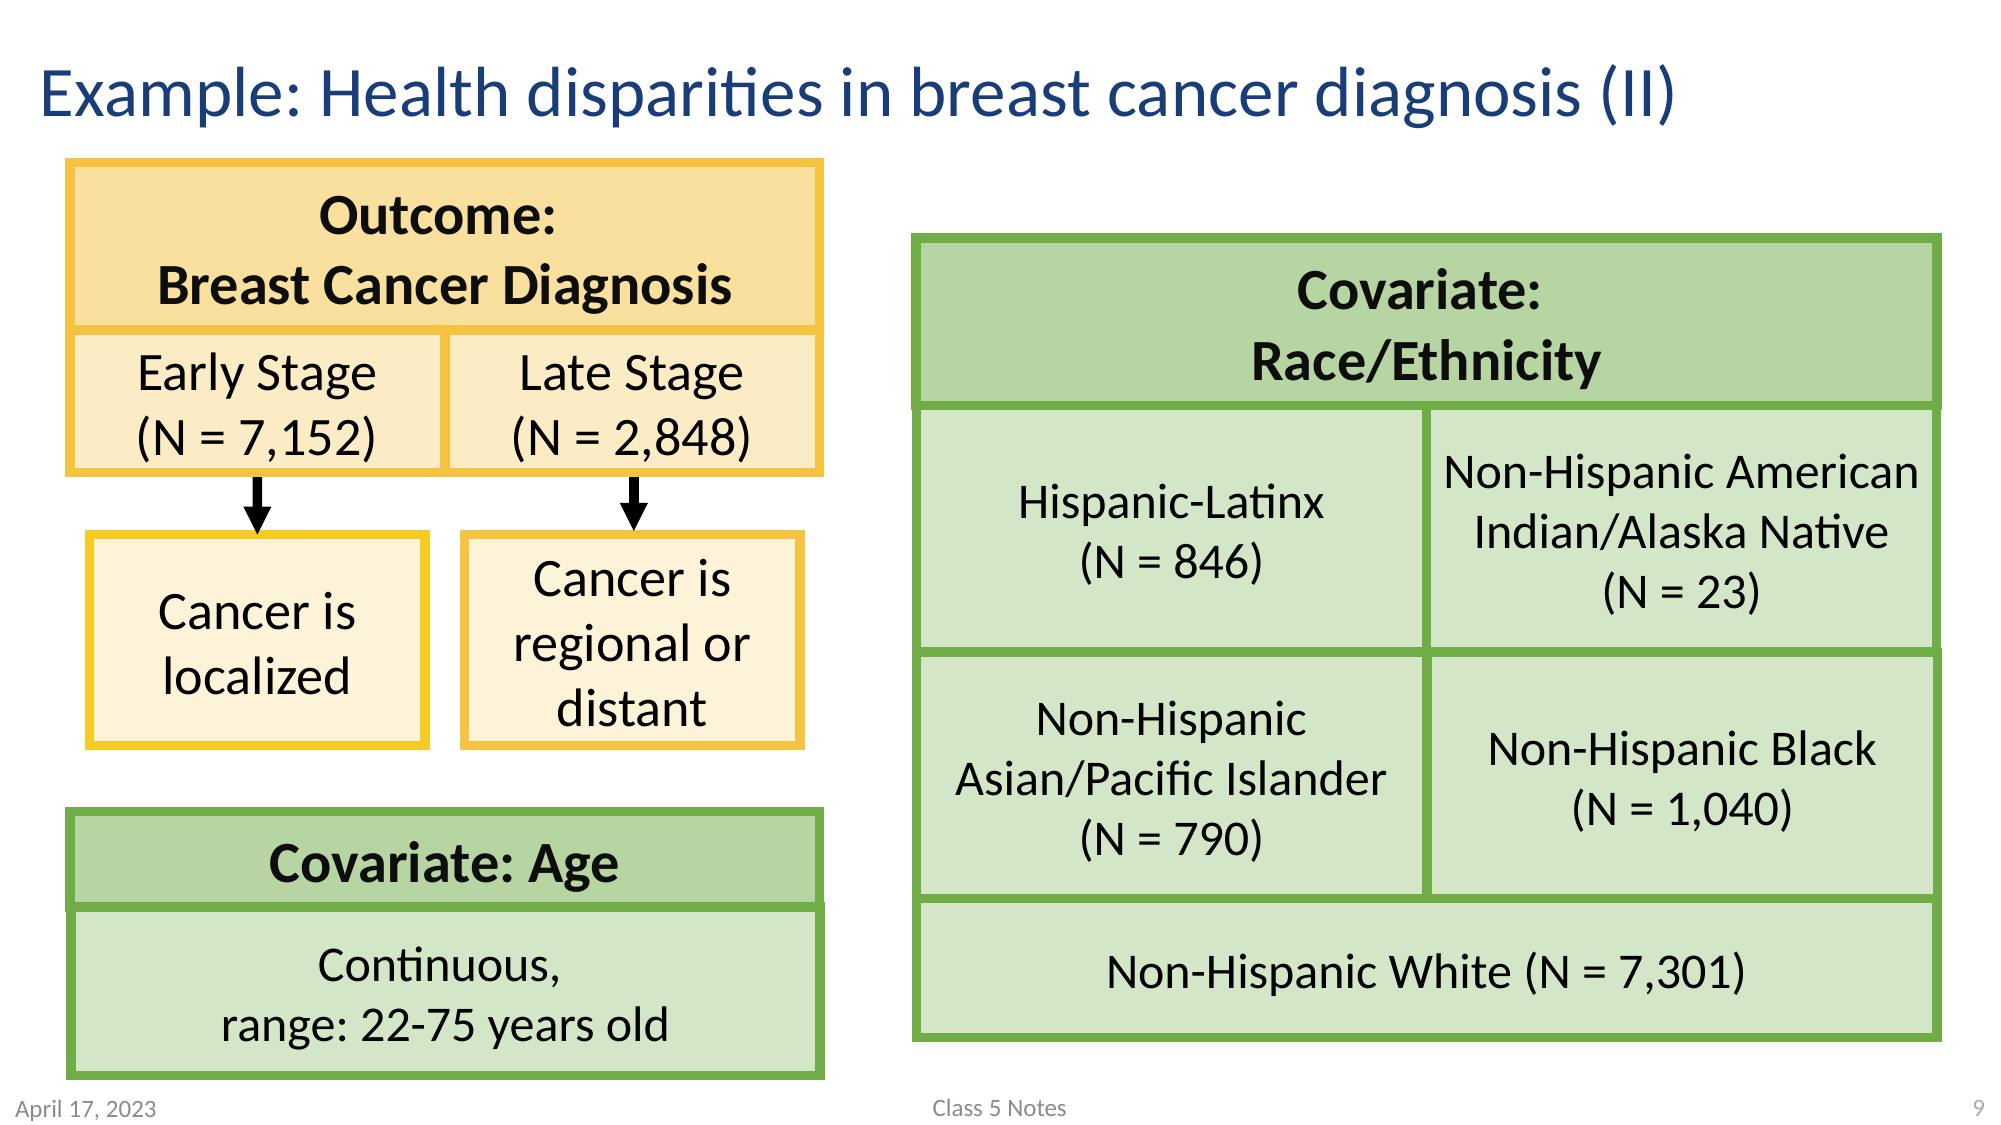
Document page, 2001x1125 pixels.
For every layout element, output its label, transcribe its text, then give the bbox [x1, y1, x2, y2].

slide_number 9 [1550, 1087, 2000, 1125]
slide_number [0, 1089, 450, 1125]
title Example: Health disparities in breast cancer diagnosis (II) [24, 24, 1975, 163]
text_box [916, 237, 1938, 1038]
footer Class 5 Notes [662, 1087, 1338, 1125]
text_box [69, 811, 820, 1076]
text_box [69, 162, 820, 746]
